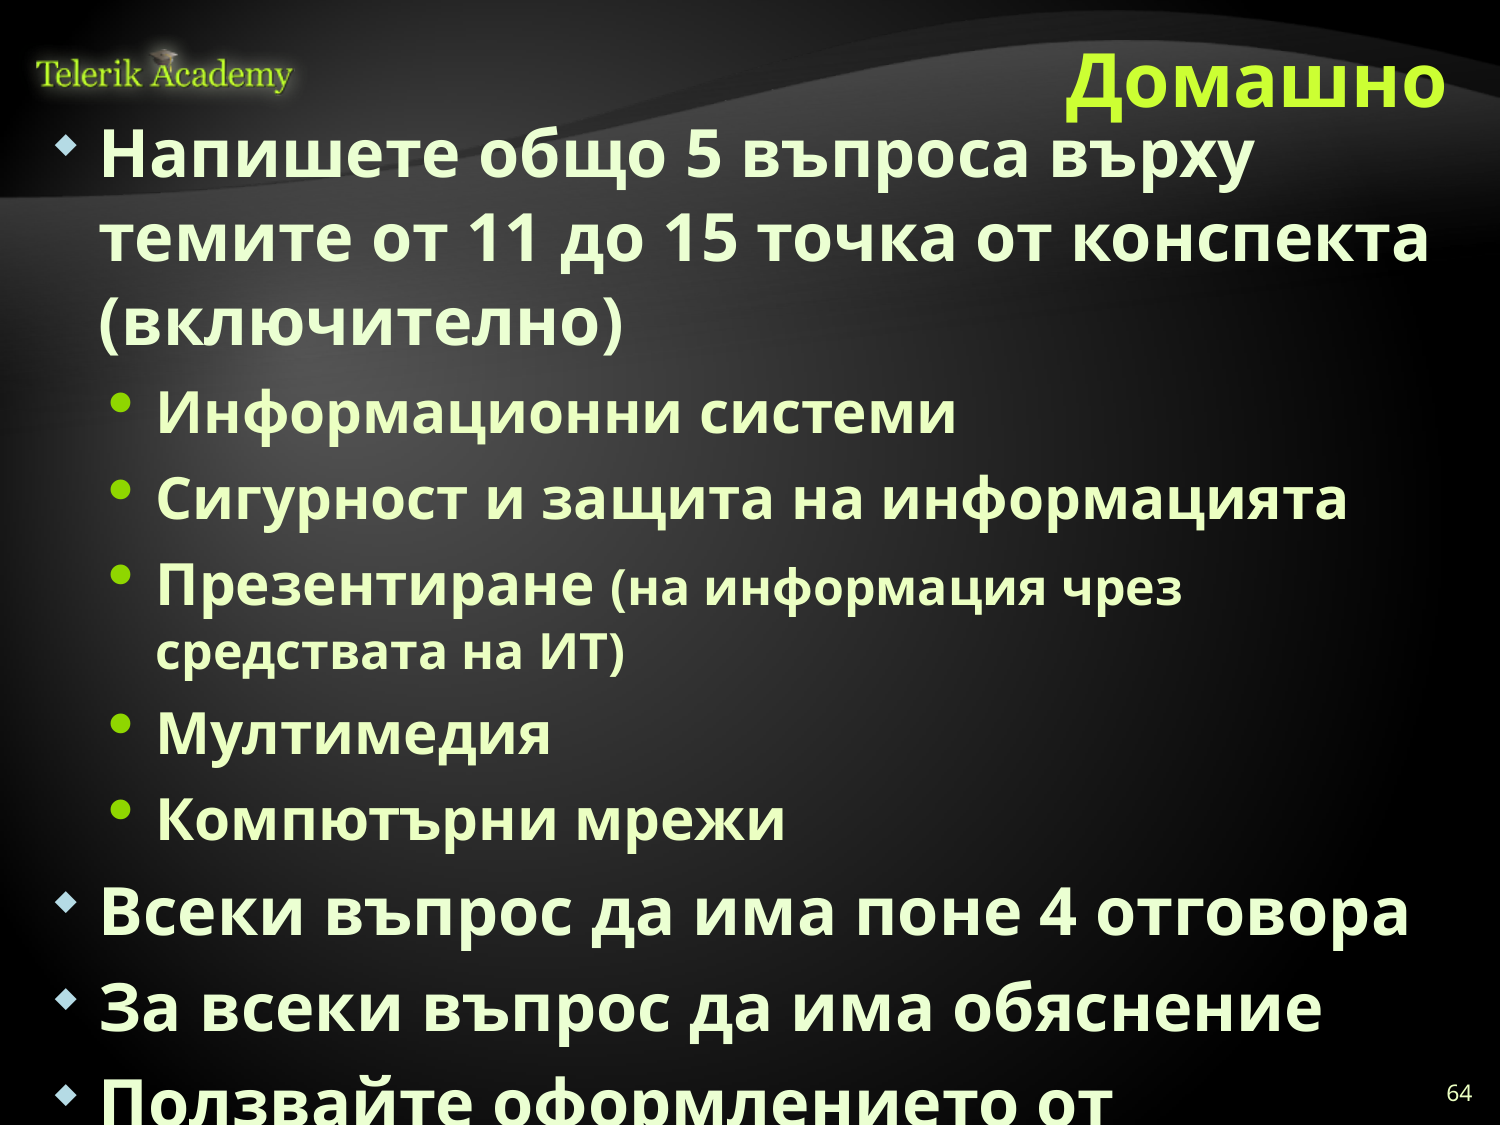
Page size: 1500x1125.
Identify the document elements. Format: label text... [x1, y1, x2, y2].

list Напишете общо 5 въпроса върху темите от 11 до 15 точка от конспекта (включително) Информационни системи Сигурност и защита на информацията Презентиране (на информация чрез средствата на ИТ) Мултимедия Компютърни мрежи Всеки въпрос да има поне 4 отговора За всеки въпрос да има обяснение Ползвайте оформлението от примерен тест По желание, може и повече от 5 въпроса [37, 99, 1463, 1100]
slide_number 64 [1412, 1074, 1488, 1113]
title Домашно [300, 12, 1463, 99]
picture [0, 0, 1500, 1125]
